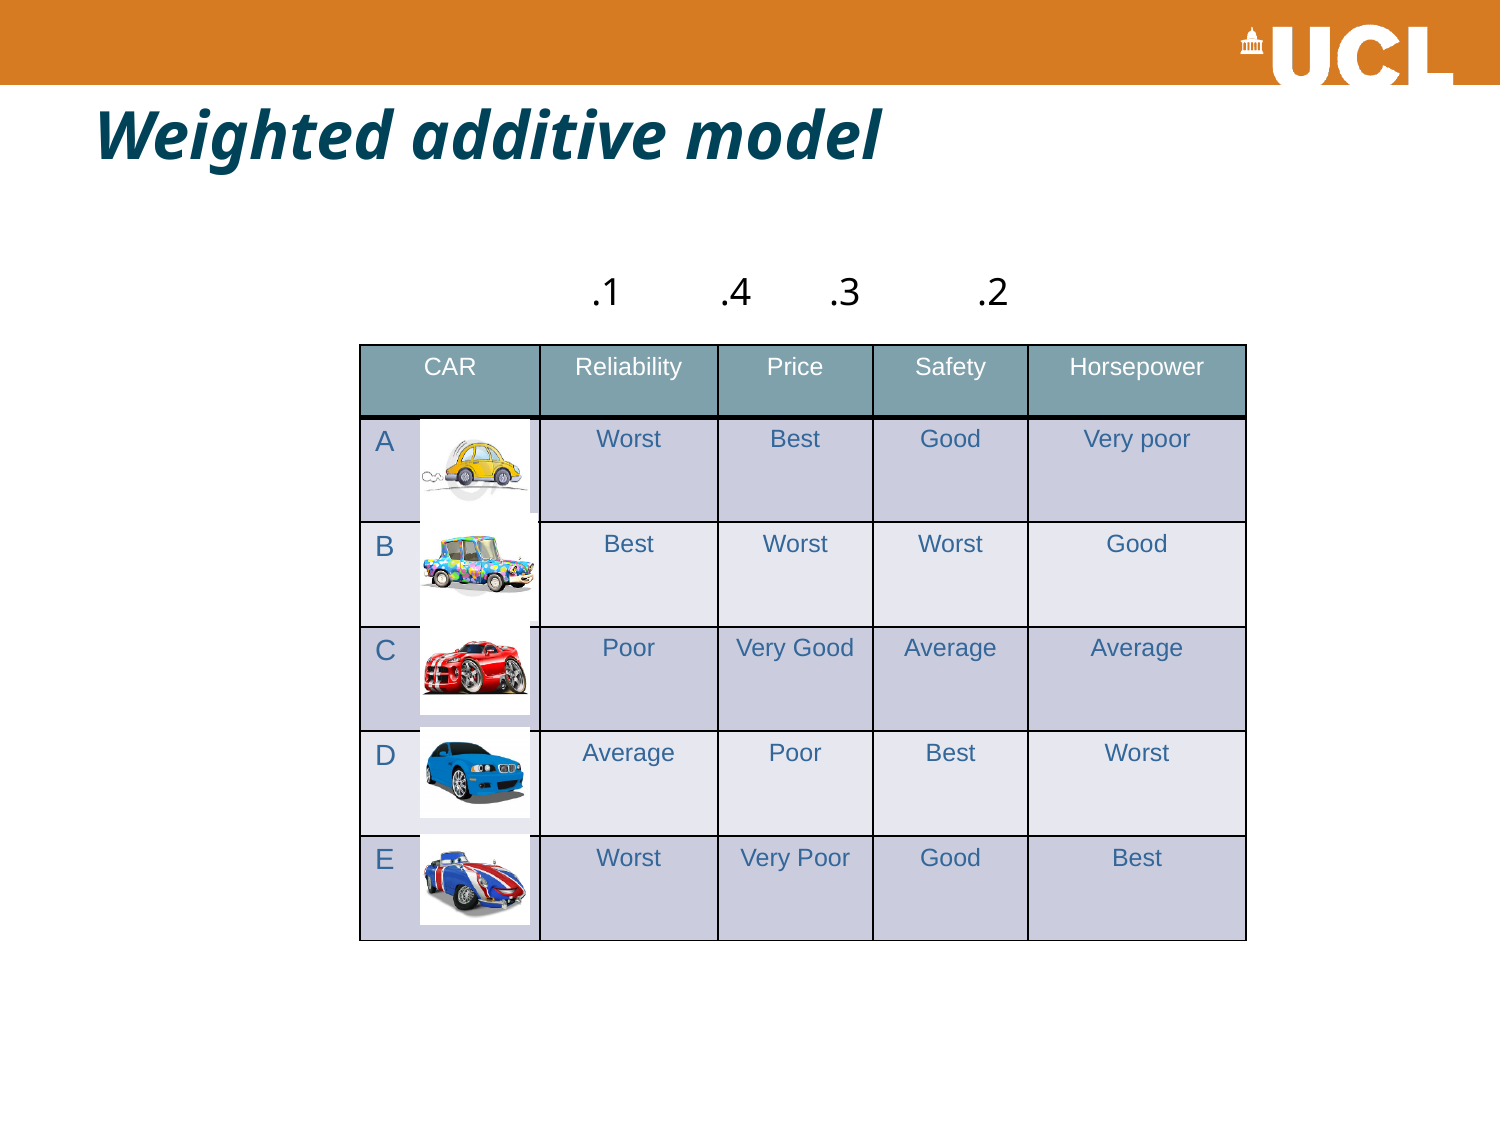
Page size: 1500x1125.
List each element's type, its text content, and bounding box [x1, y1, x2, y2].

table_cell Poor [541, 628, 717, 730]
table_cell Good [874, 837, 1027, 940]
text_box .1 .4 .3 .2 [537, 260, 1235, 321]
table_cell Very poor [1029, 420, 1245, 521]
table_cell Good [1029, 523, 1245, 626]
table_cell Worst [874, 523, 1027, 626]
table_cell Best [1029, 837, 1245, 940]
title Weighted additive model [79, 84, 1430, 140]
table_cell Good [874, 420, 1027, 521]
table_cell Worst [1029, 732, 1245, 835]
table_cell Worst [541, 420, 717, 521]
table_cell E [361, 837, 539, 940]
table_header Reliability [541, 346, 717, 415]
table_header Price [719, 346, 872, 415]
table_cell Very Poor [719, 837, 872, 940]
table_cell Average [874, 628, 1027, 730]
table_cell Worst [719, 523, 872, 626]
table_cell Average [1029, 628, 1245, 730]
table_cell Poor [719, 732, 872, 835]
table_cell Best [719, 420, 872, 521]
table_cell D [361, 732, 420, 835]
table_cell A [361, 420, 420, 521]
table_cell B [361, 523, 420, 626]
table_header Horsepower [1029, 346, 1245, 415]
picture [0, 0, 1500, 85]
table_header Safety [874, 346, 1027, 415]
table_cell C [361, 628, 420, 730]
table_cell Worst [541, 837, 717, 940]
table_cell Average [541, 732, 717, 835]
table_cell Best [541, 523, 717, 626]
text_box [420, 419, 538, 925]
table_cell Best [874, 732, 1027, 835]
table_header CAR [361, 346, 539, 415]
table_cell Very Good [719, 628, 872, 730]
